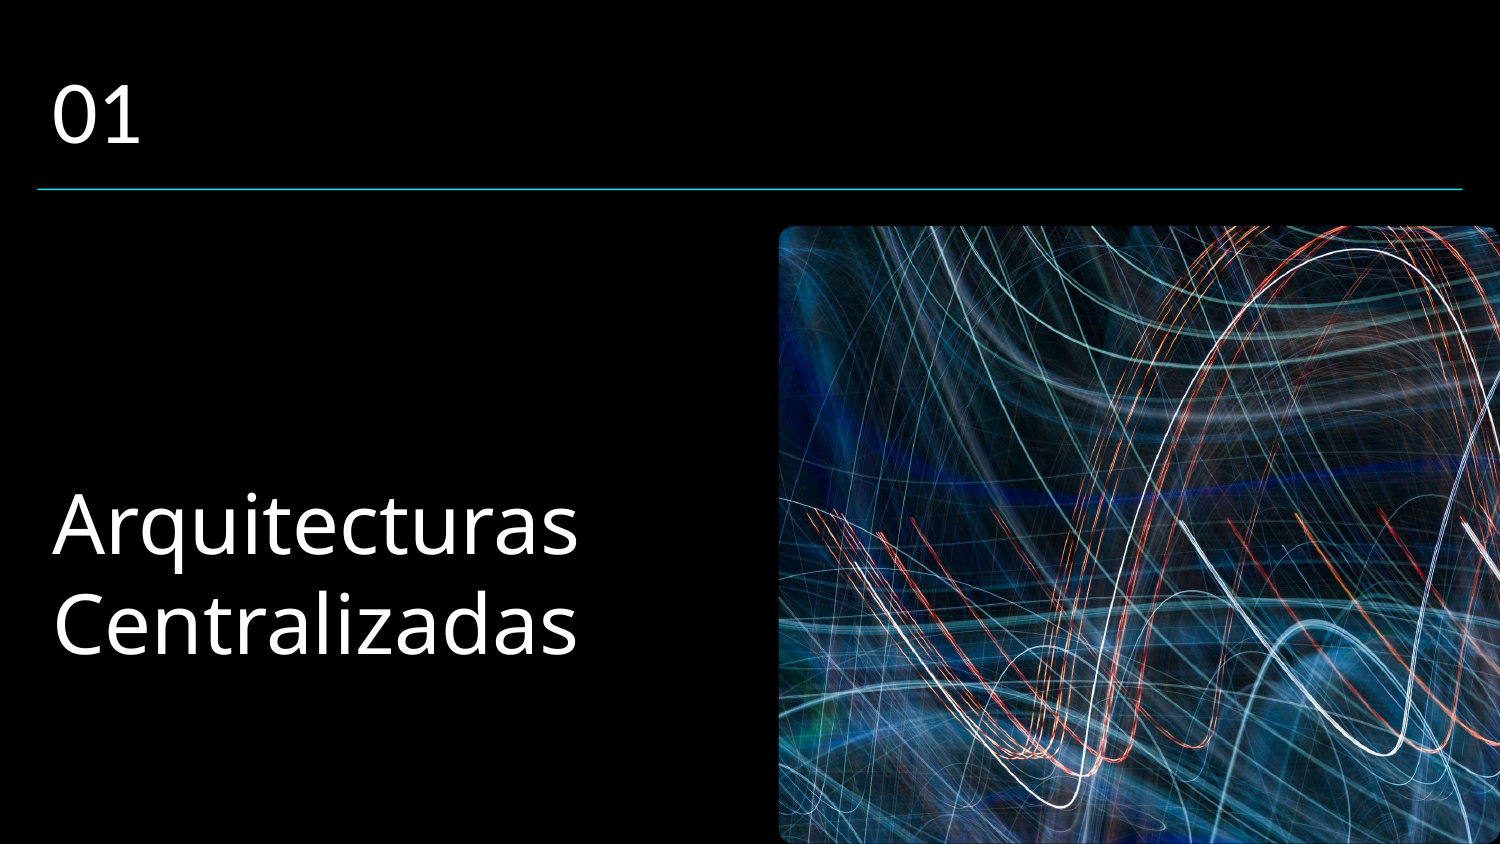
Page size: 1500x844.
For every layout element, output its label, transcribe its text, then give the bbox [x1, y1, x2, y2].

picture [778, 226, 1500, 844]
title 01 [37, 37, 308, 177]
title Arquitecturas Centralizadas [37, 264, 708, 686]
picture [1267, 837, 1277, 844]
